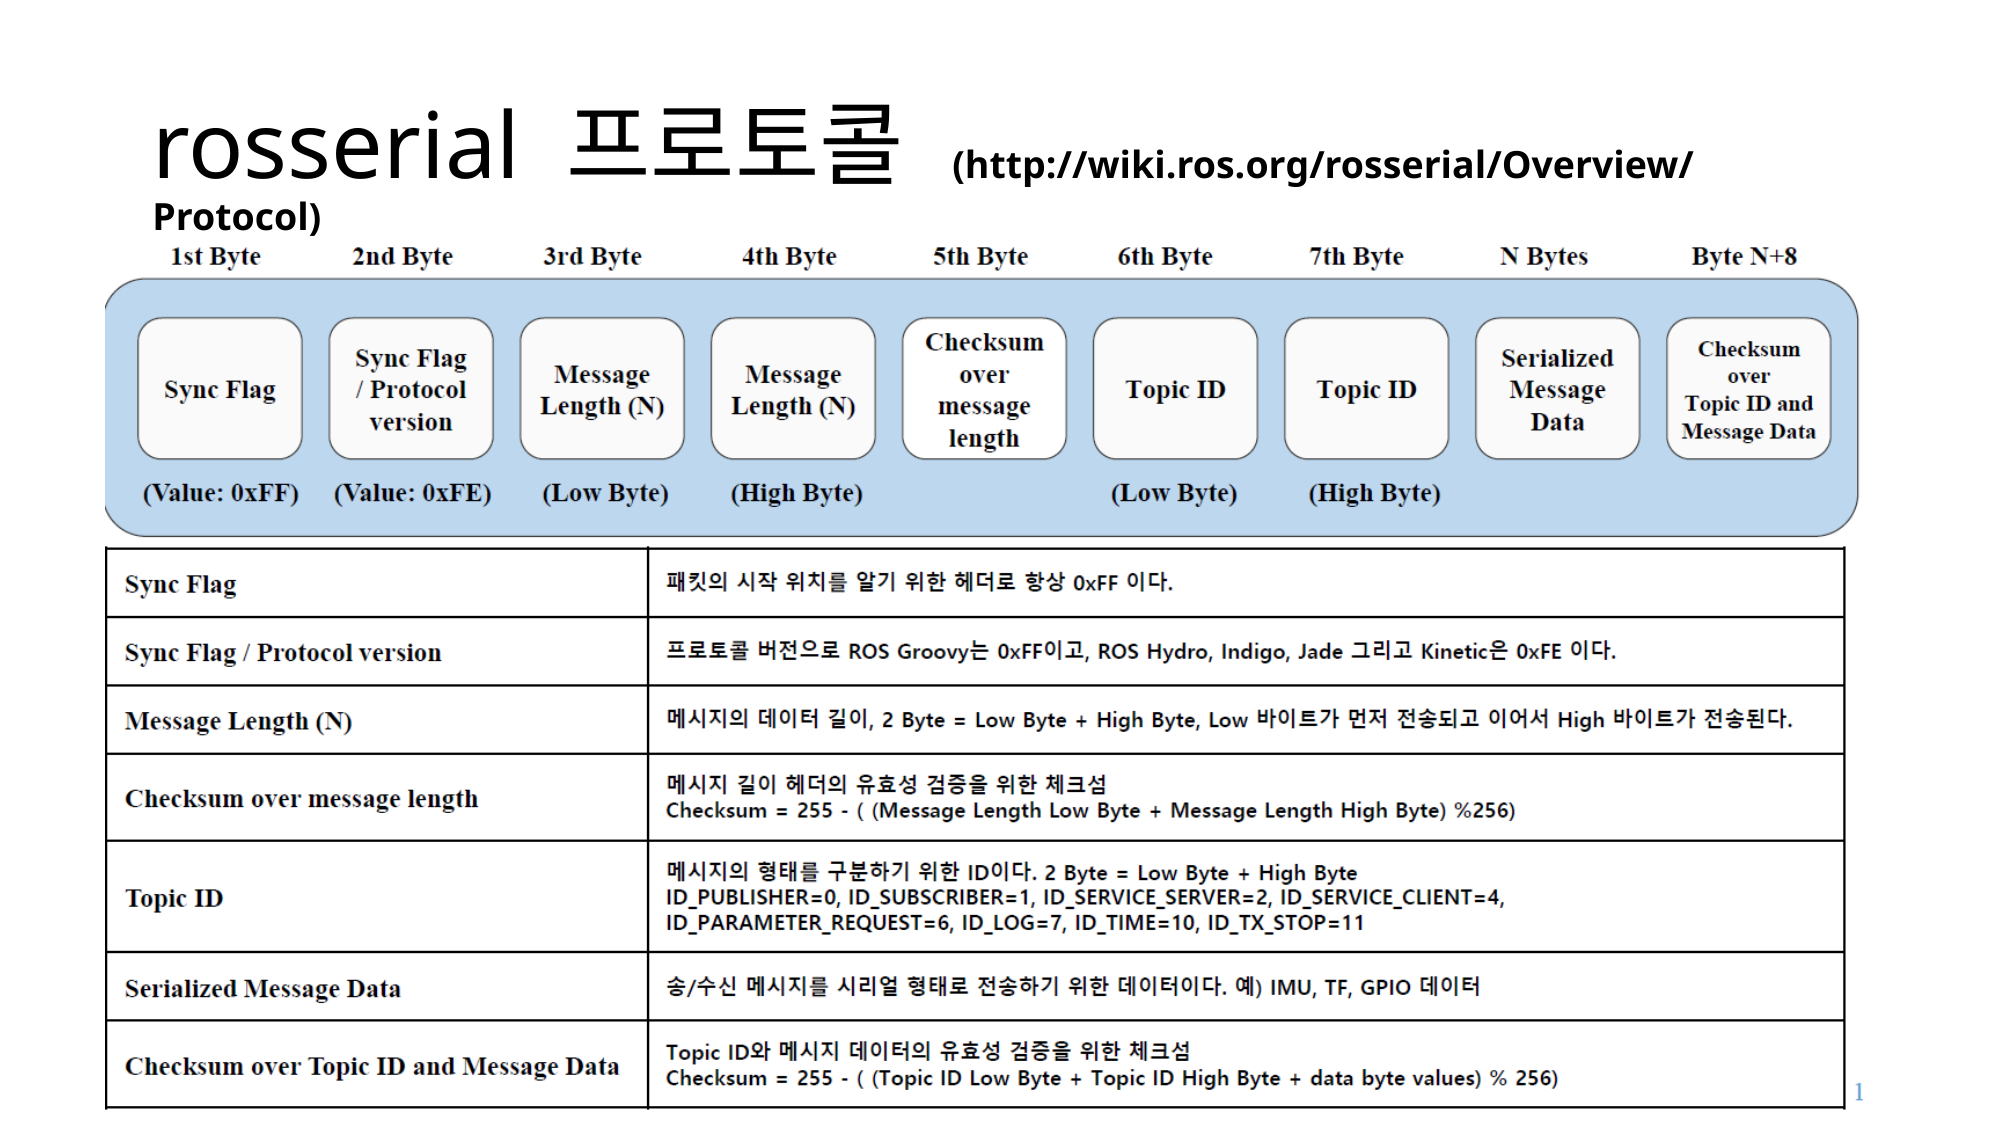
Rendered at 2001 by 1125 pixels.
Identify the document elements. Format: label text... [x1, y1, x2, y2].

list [105, 237, 1863, 1112]
title rosserial 프로토콜 (http://wiki.ros.org/rosserial/Overview/Protocol) [137, 59, 1863, 237]
